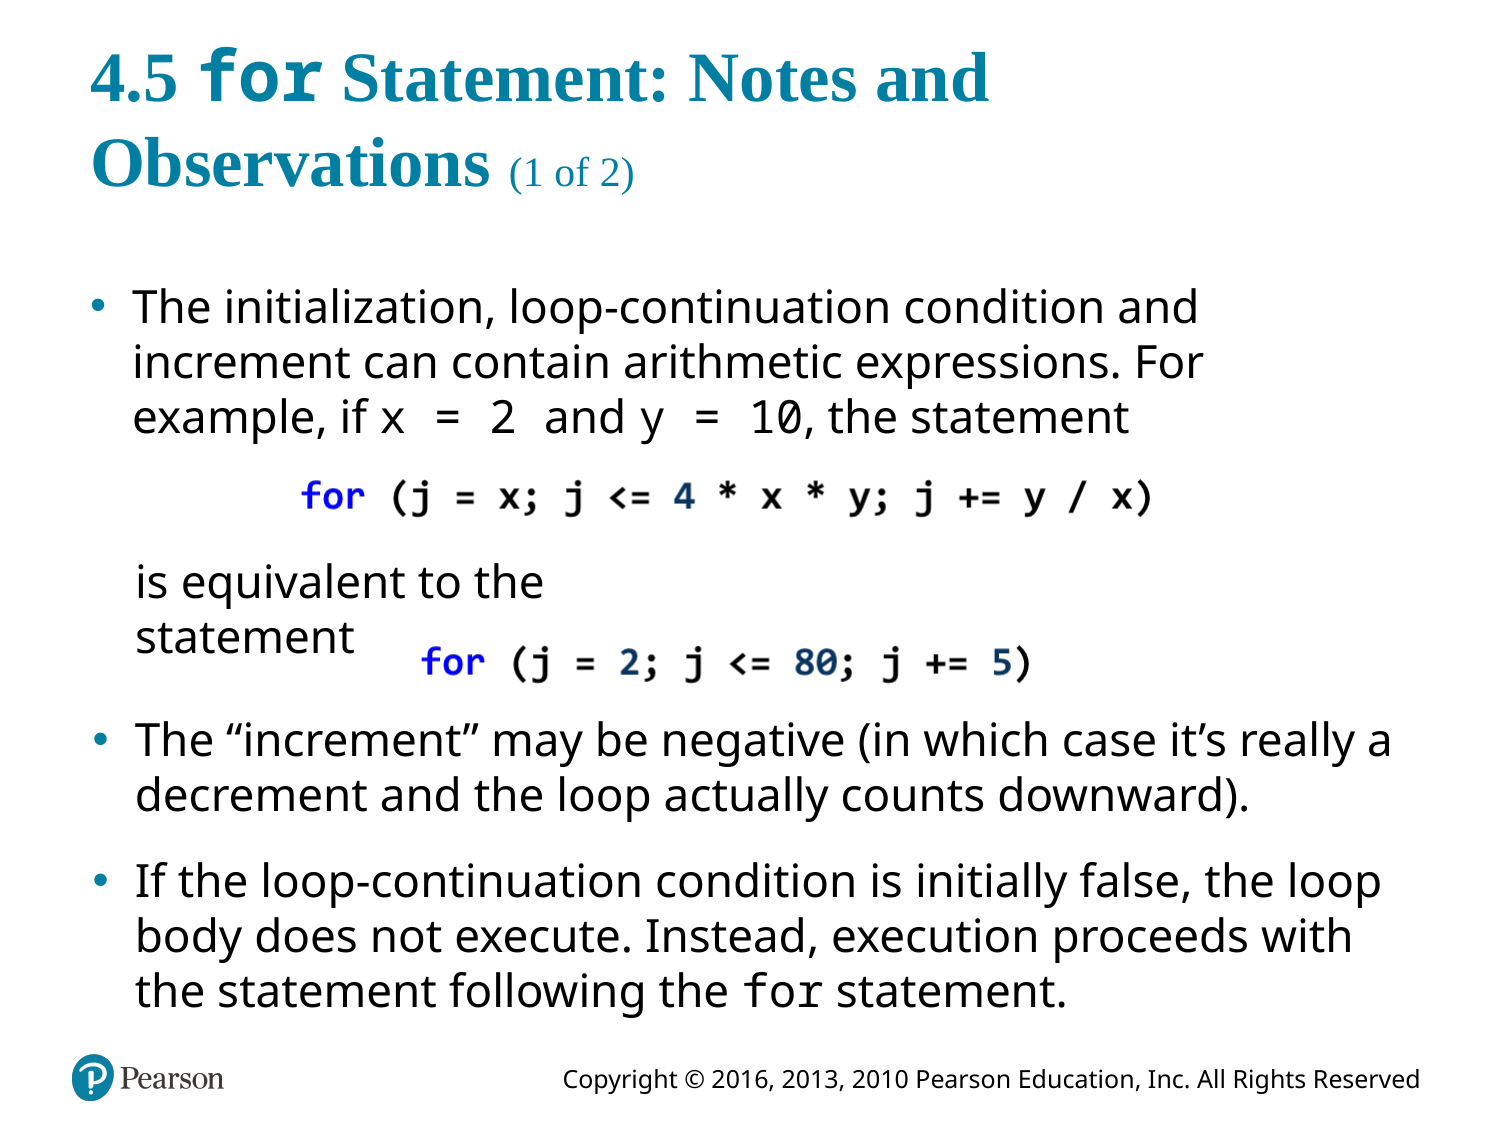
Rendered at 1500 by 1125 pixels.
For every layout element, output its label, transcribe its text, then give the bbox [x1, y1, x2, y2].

picture [72, 1054, 88, 1070]
title 4.5 for Statement: Notes and Observations (1 of 2) [75, 0, 1355, 216]
list is equivalent to the statement [119, 537, 750, 627]
picture [72, 1087, 83, 1101]
picture [275, 468, 1162, 524]
list The “increment” may be negative (in which case it’s really a decrement and the loop actually counts downward). If the loop-continuation condition is initially false, the loop body does not execute. Instead, execution proceeds with the statement following the for statement. [77, 695, 1428, 1021]
picture [80, 1063, 106, 1088]
picture [396, 632, 1035, 698]
list The initialization, loop-continuation condition and increment can contain arithmetic expressions. For example, if x = 2 and y = 10, the statement [75, 262, 1425, 931]
picture [98, 1054, 224, 1101]
